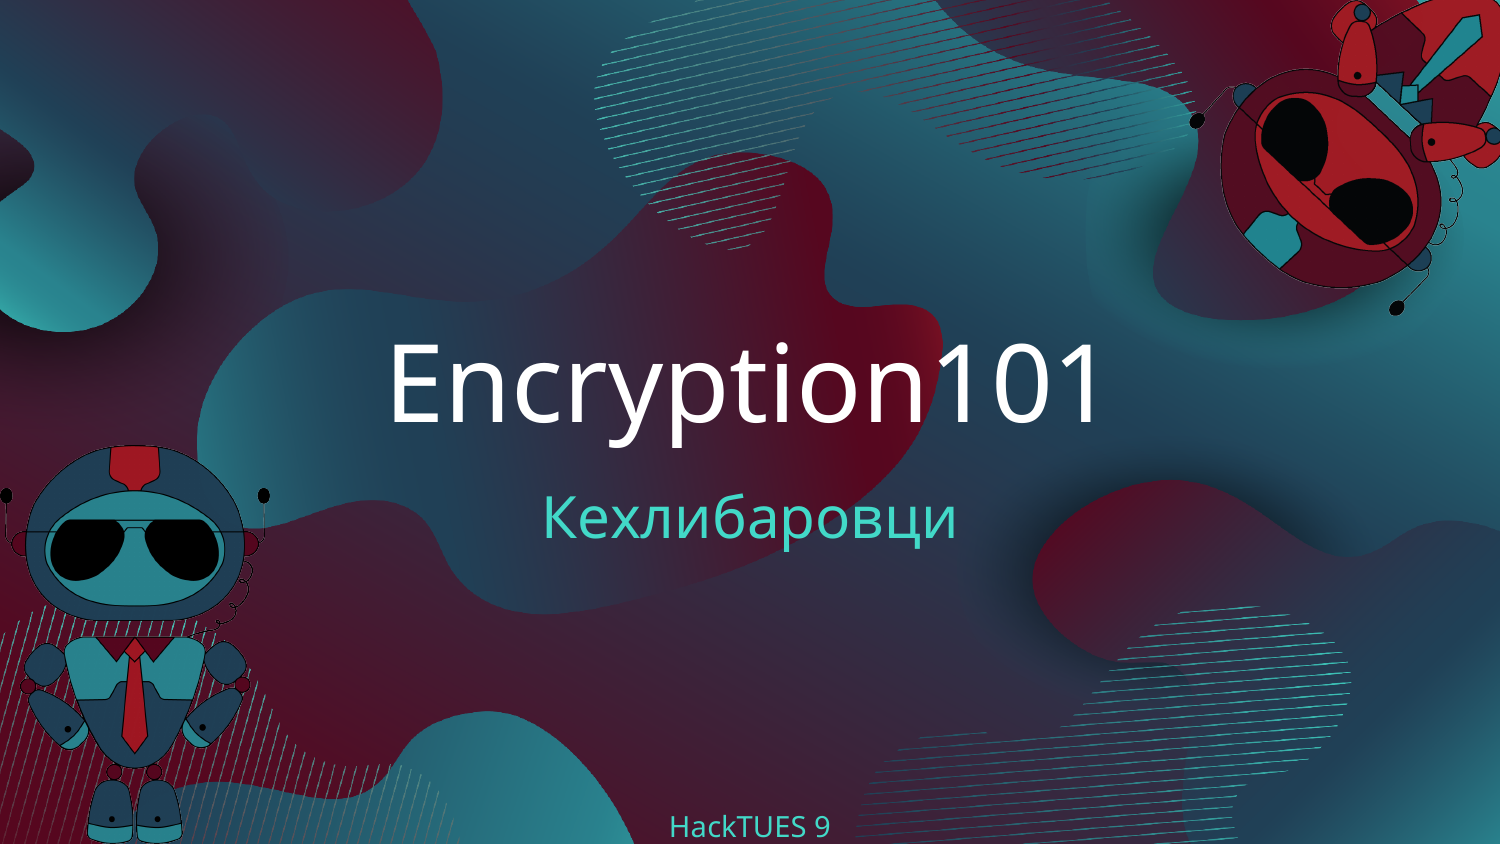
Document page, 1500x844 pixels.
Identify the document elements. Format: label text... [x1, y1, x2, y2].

title Encryption101 [51, 122, 1449, 459]
picture [0, 0, 1500, 844]
subtitle Кехлибаровци [274, 464, 1449, 595]
